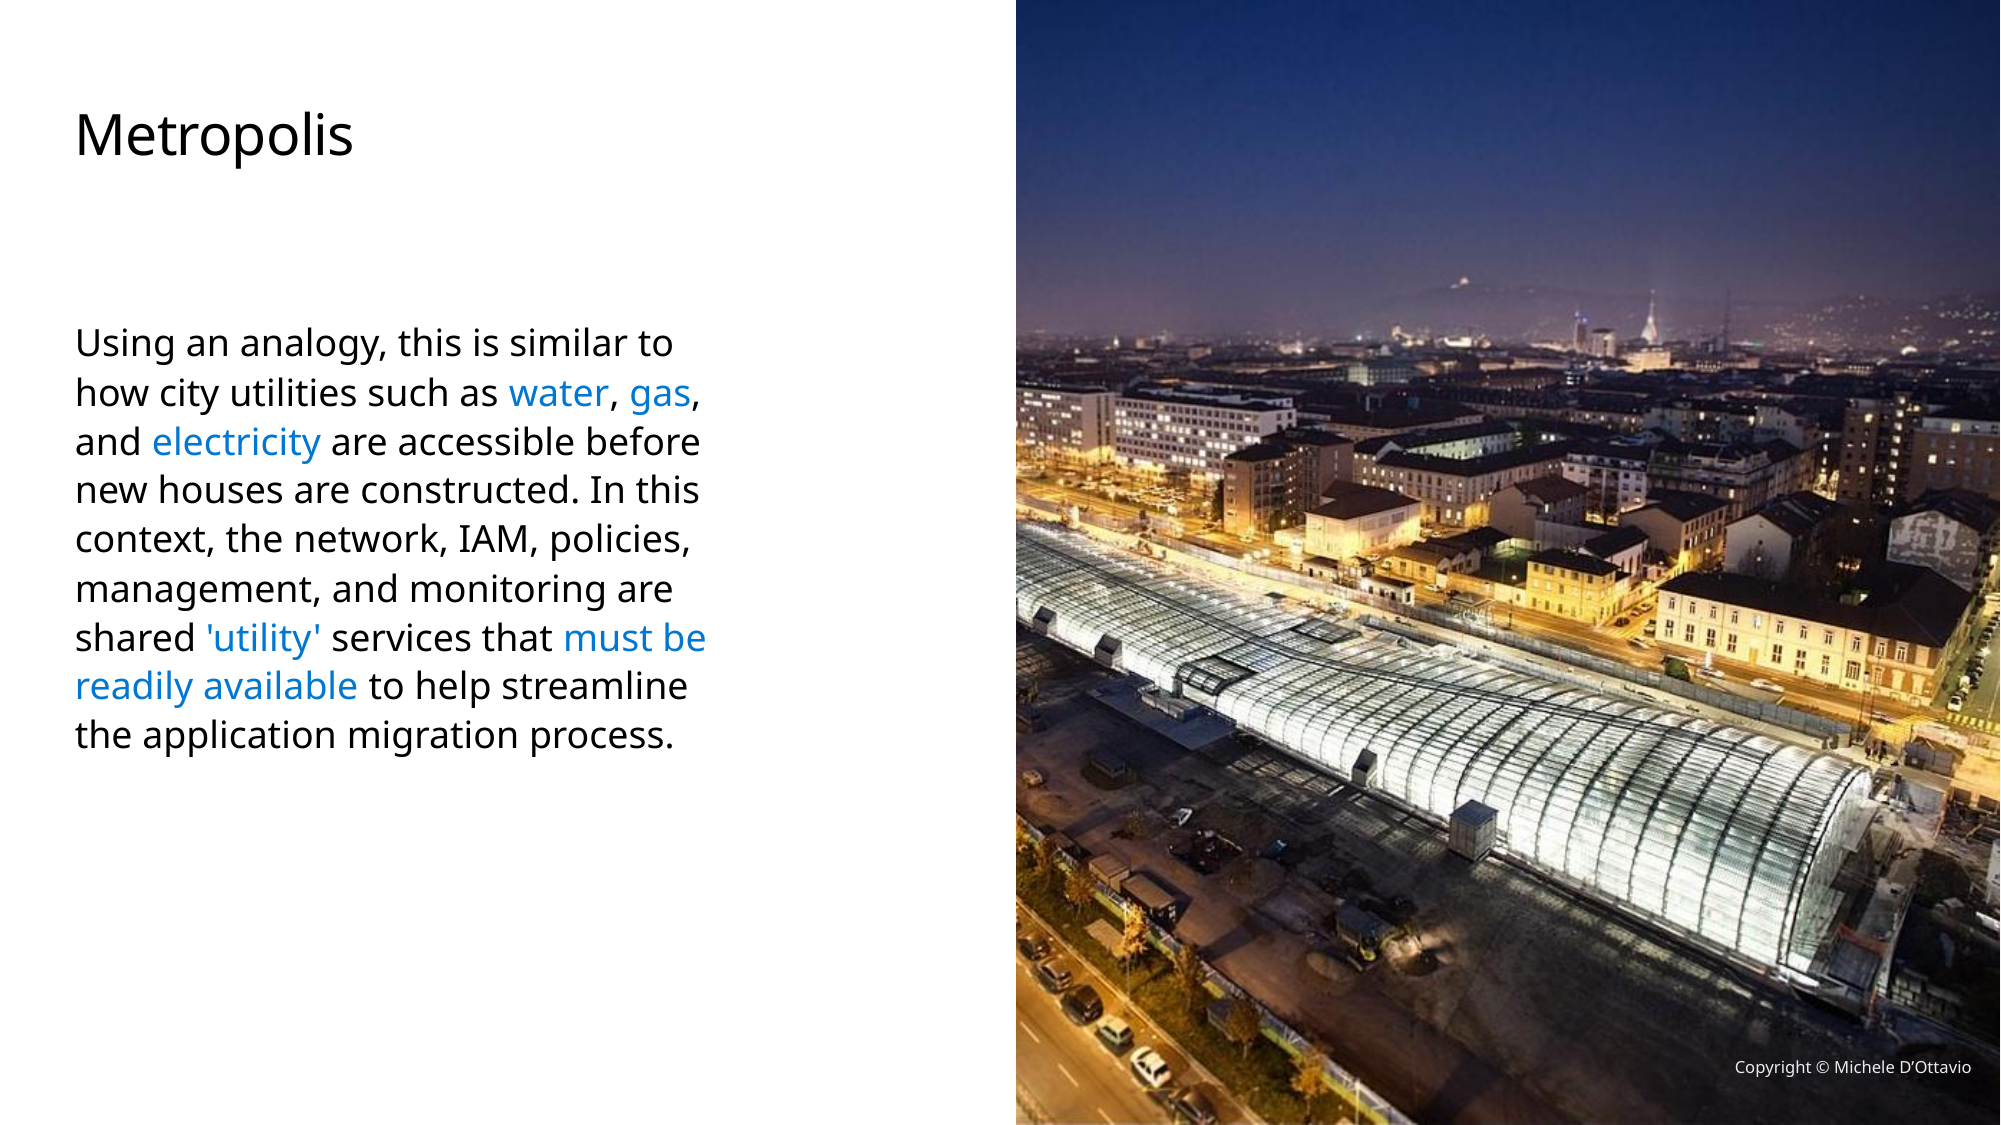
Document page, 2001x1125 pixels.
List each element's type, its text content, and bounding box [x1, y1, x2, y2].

title Metropolis [74, 101, 984, 168]
list Using an analogy, this is similar to how city utilities such as water, gas, and electricity are accessible before new houses are constructed. In this context, the network, IAM, policies, management, and monitoring are shared 'utility' services that must be readily available to help streamline the application migration process. [74, 315, 749, 767]
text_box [1015, 0, 2000, 1125]
